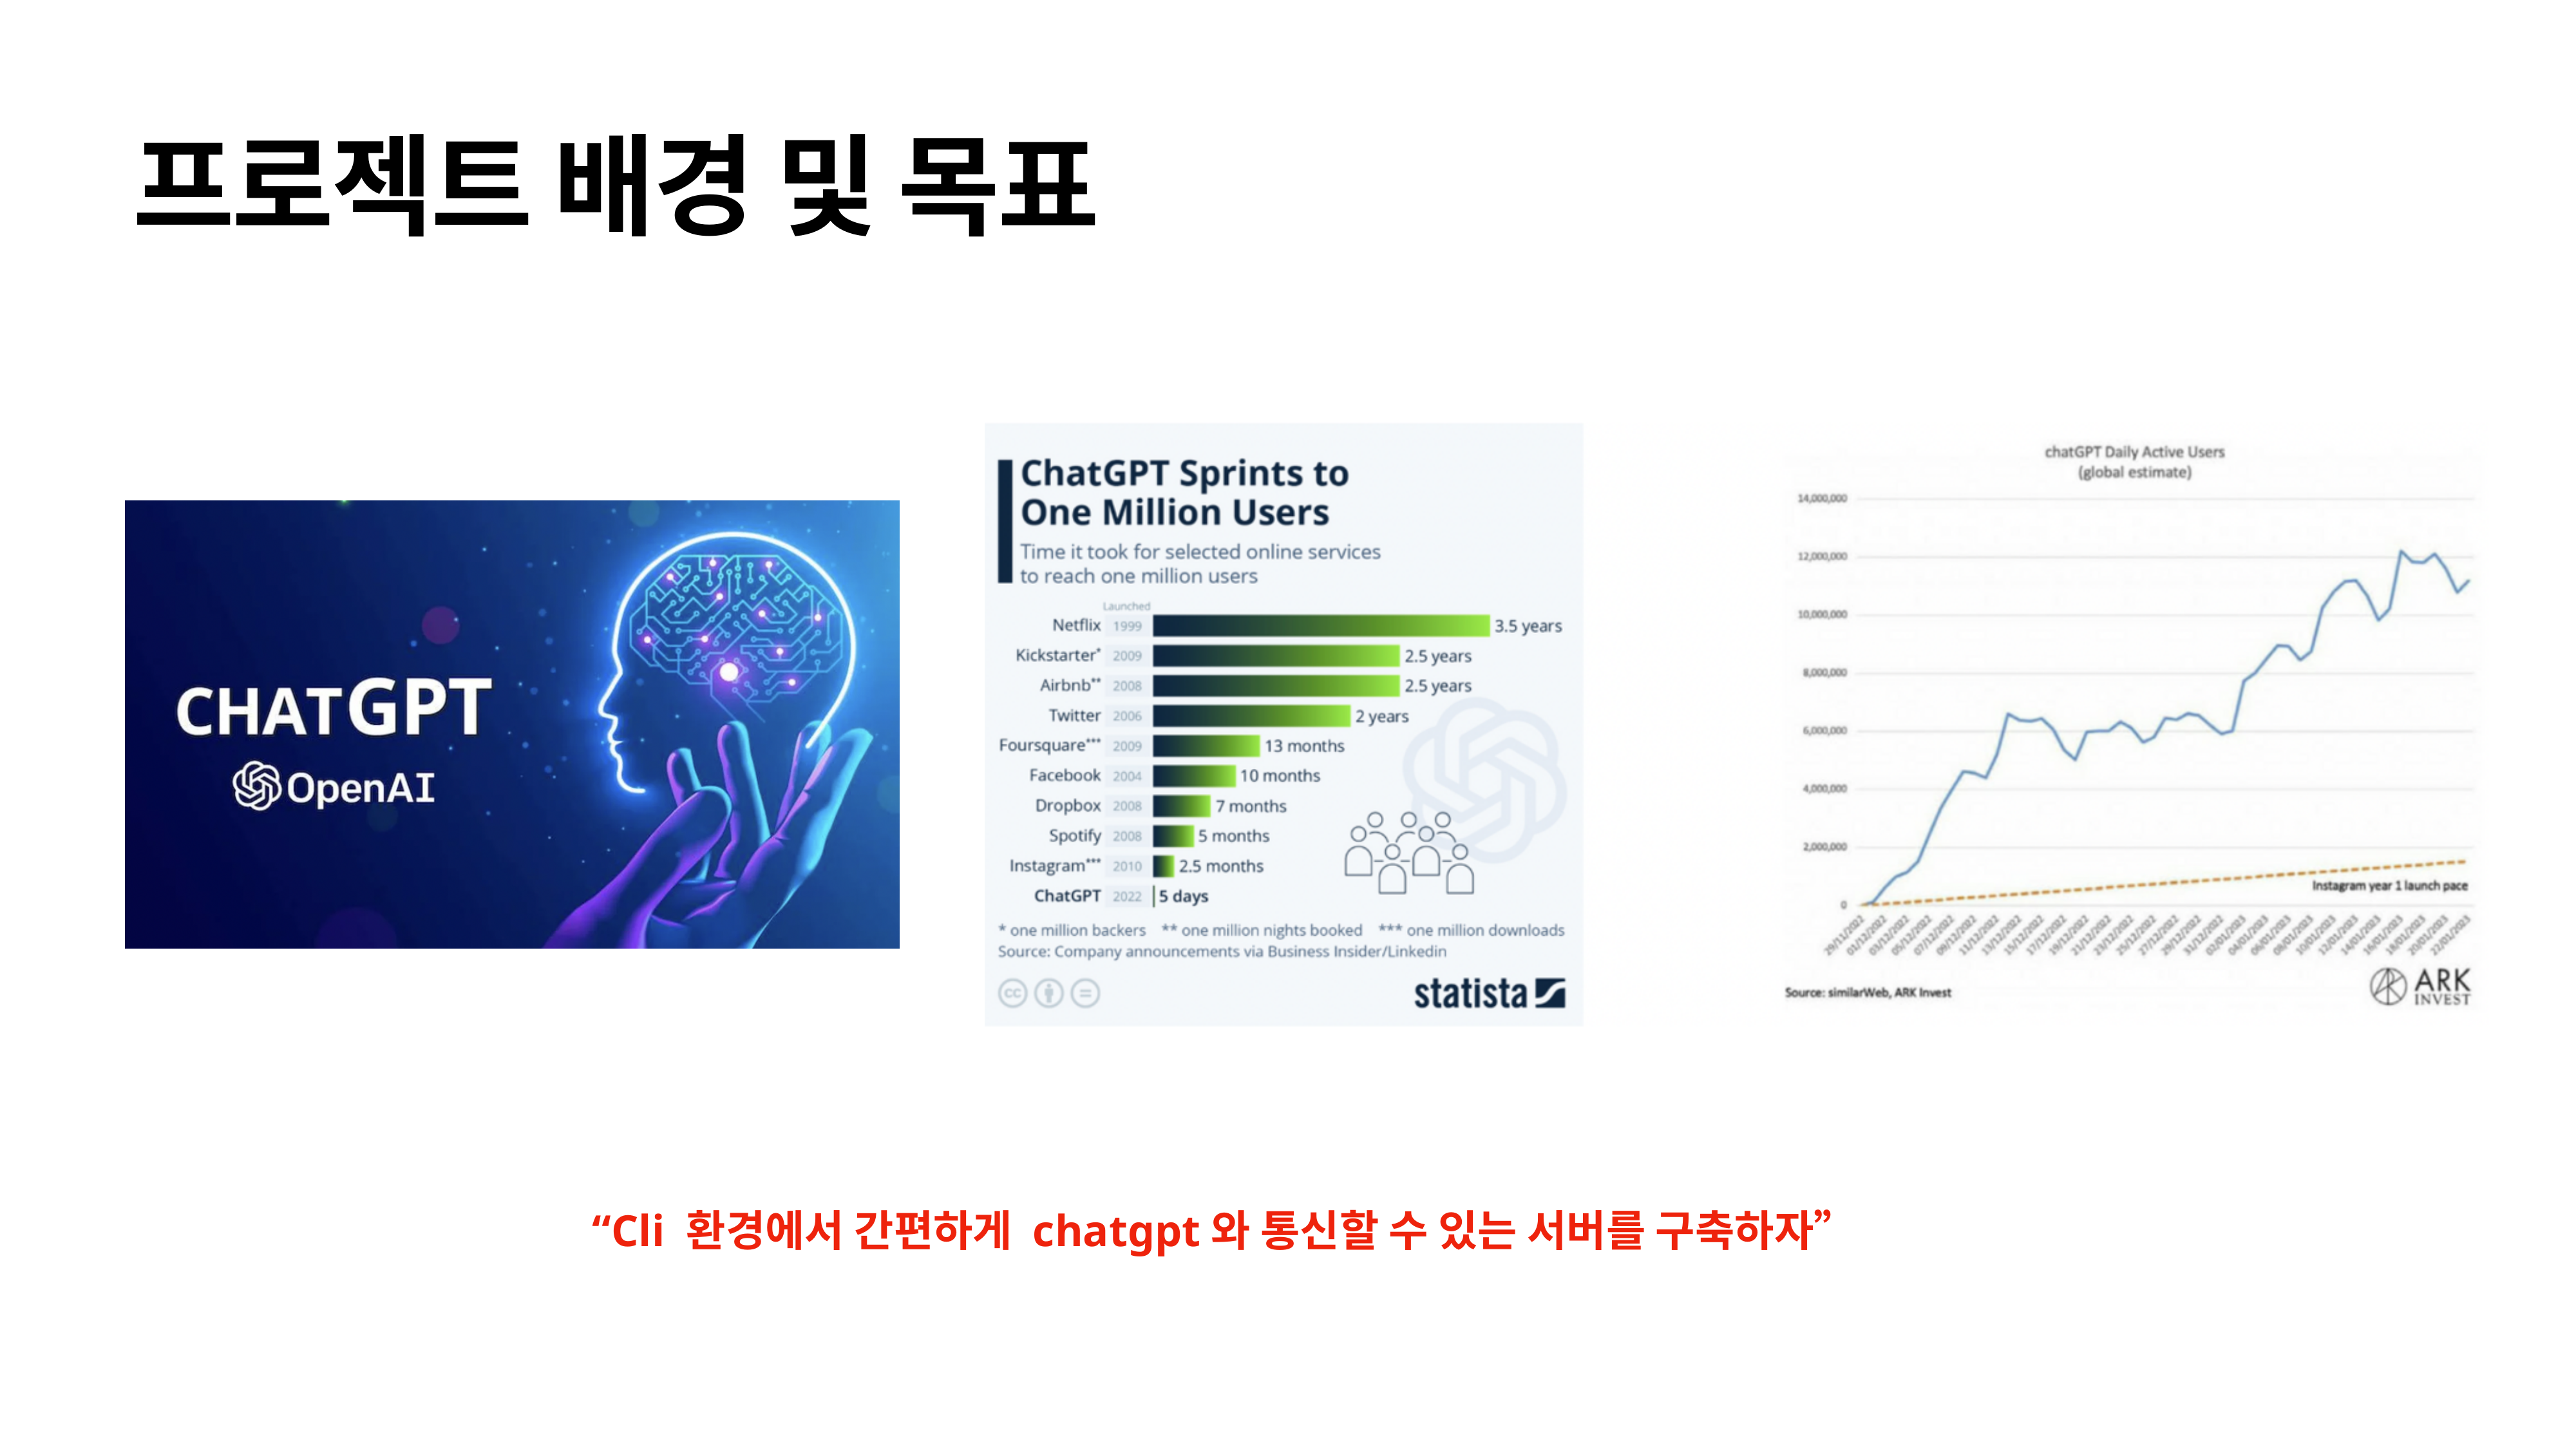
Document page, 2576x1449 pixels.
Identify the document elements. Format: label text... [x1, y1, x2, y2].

picture [985, 422, 2490, 1027]
list “Cli 환경에서 간편하게 chatgpt와 통신할 수 있는 서버를 구축하자” [587, 1198, 2119, 1298]
title 프로젝트 배경 및 목표 [127, 136, 2449, 289]
picture [125, 500, 900, 949]
